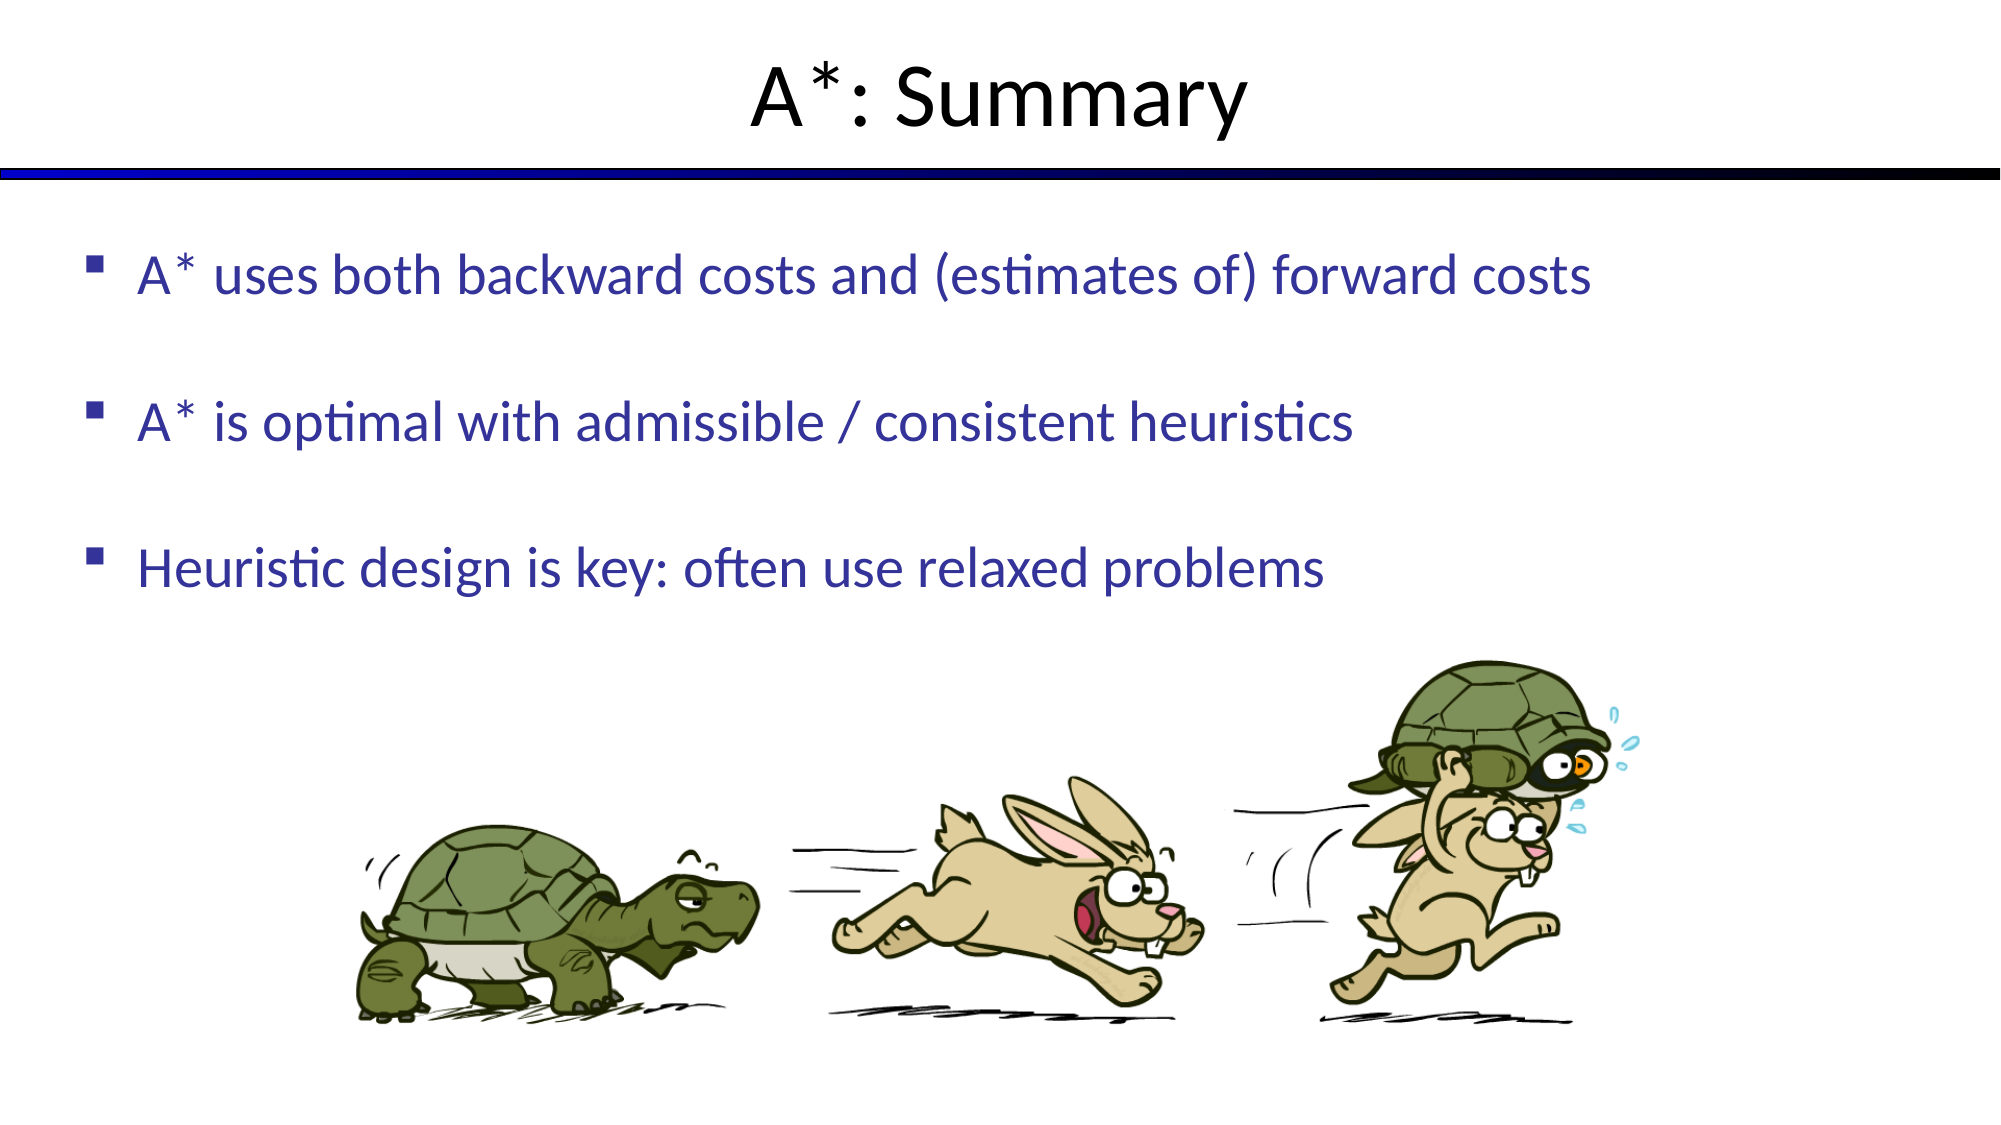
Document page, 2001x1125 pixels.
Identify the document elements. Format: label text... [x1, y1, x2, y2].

picture [324, 637, 1651, 1046]
list A* uses both backward costs and (estimates of) forward costs A* is optimal with admissible / consistent heuristics Heuristic design is key: often use relaxed problems [66, 228, 1934, 1006]
title A*: Summary [0, 0, 2000, 184]
